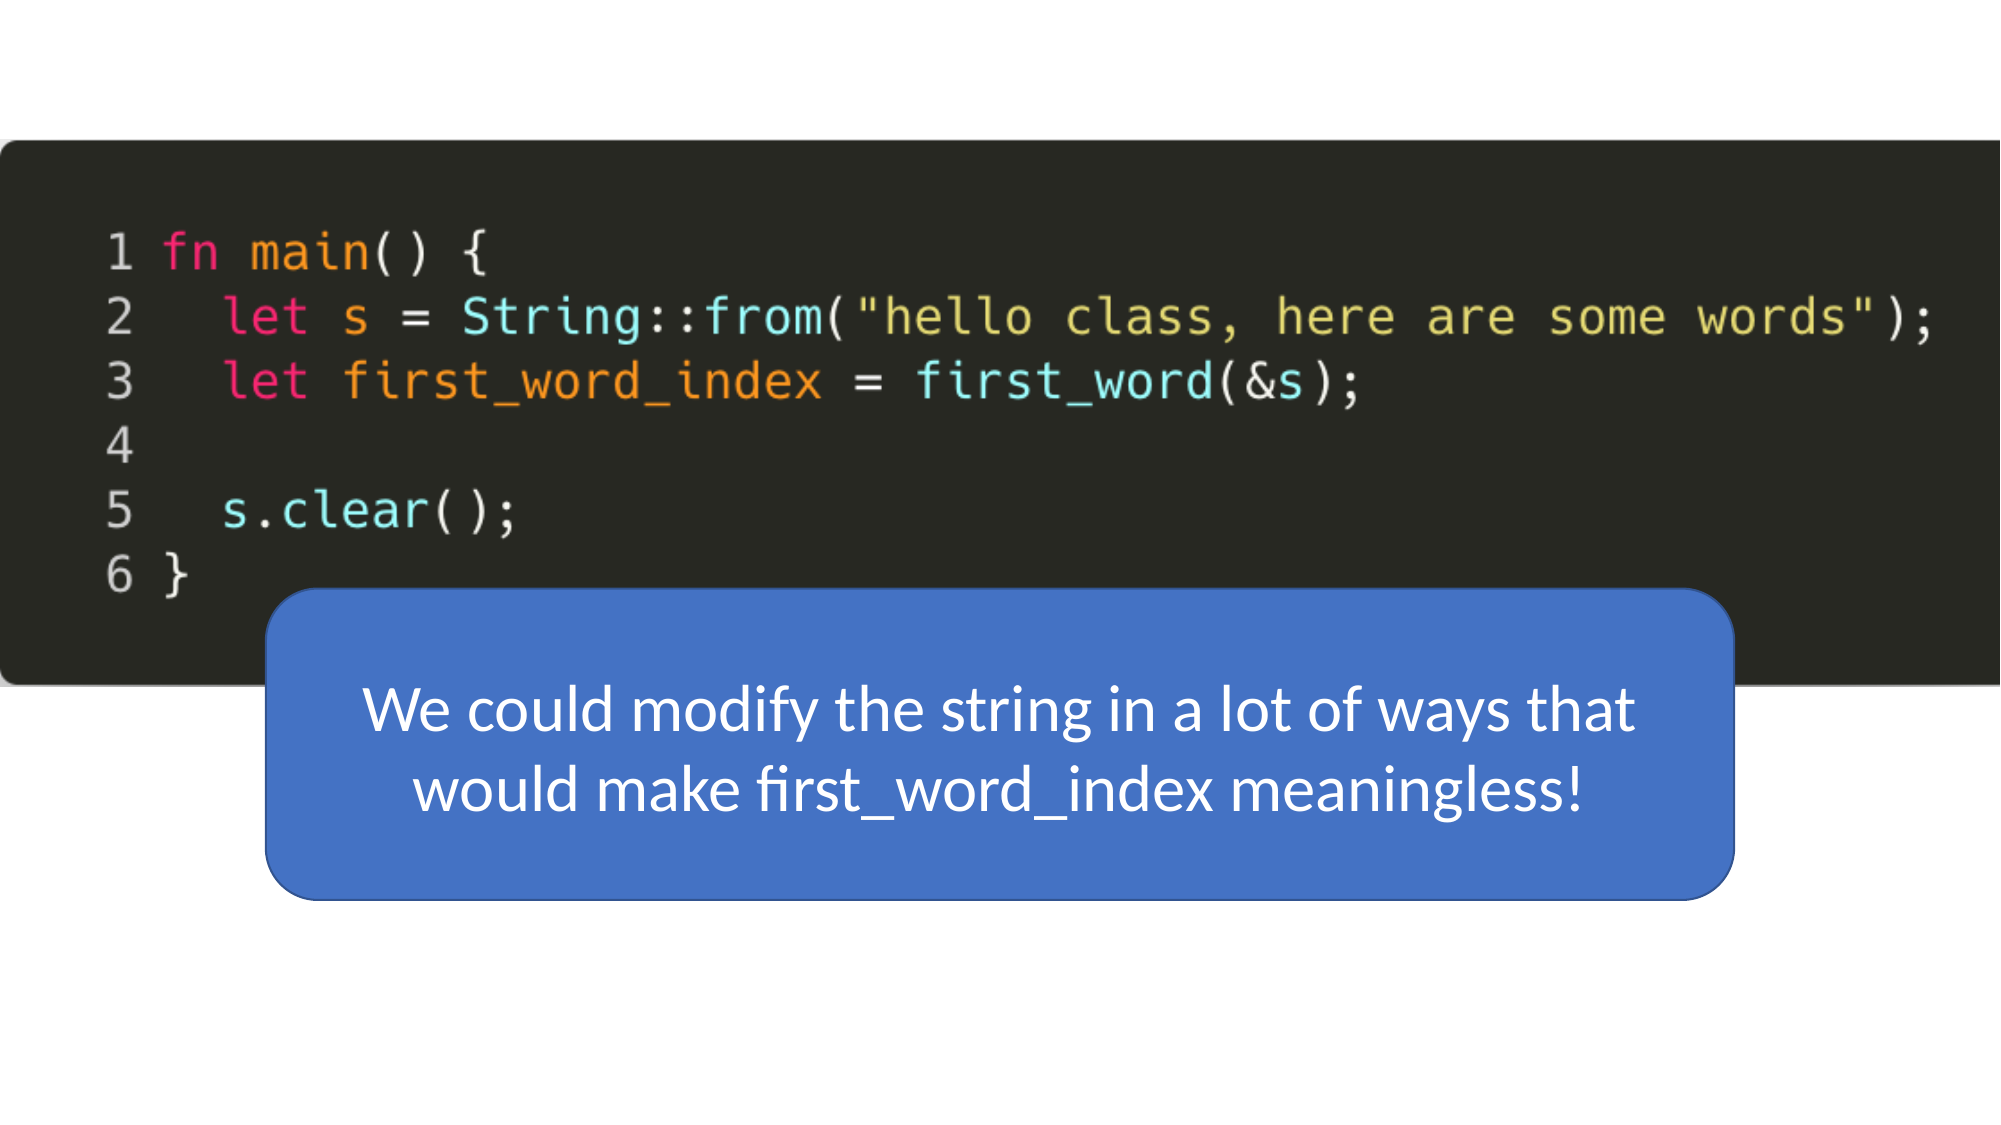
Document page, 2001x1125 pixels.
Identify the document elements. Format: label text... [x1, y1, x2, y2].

picture [0, 139, 2000, 688]
text_box We could modify the string in a lot of ways that would make first_word_index meaningless! [264, 688, 1736, 901]
